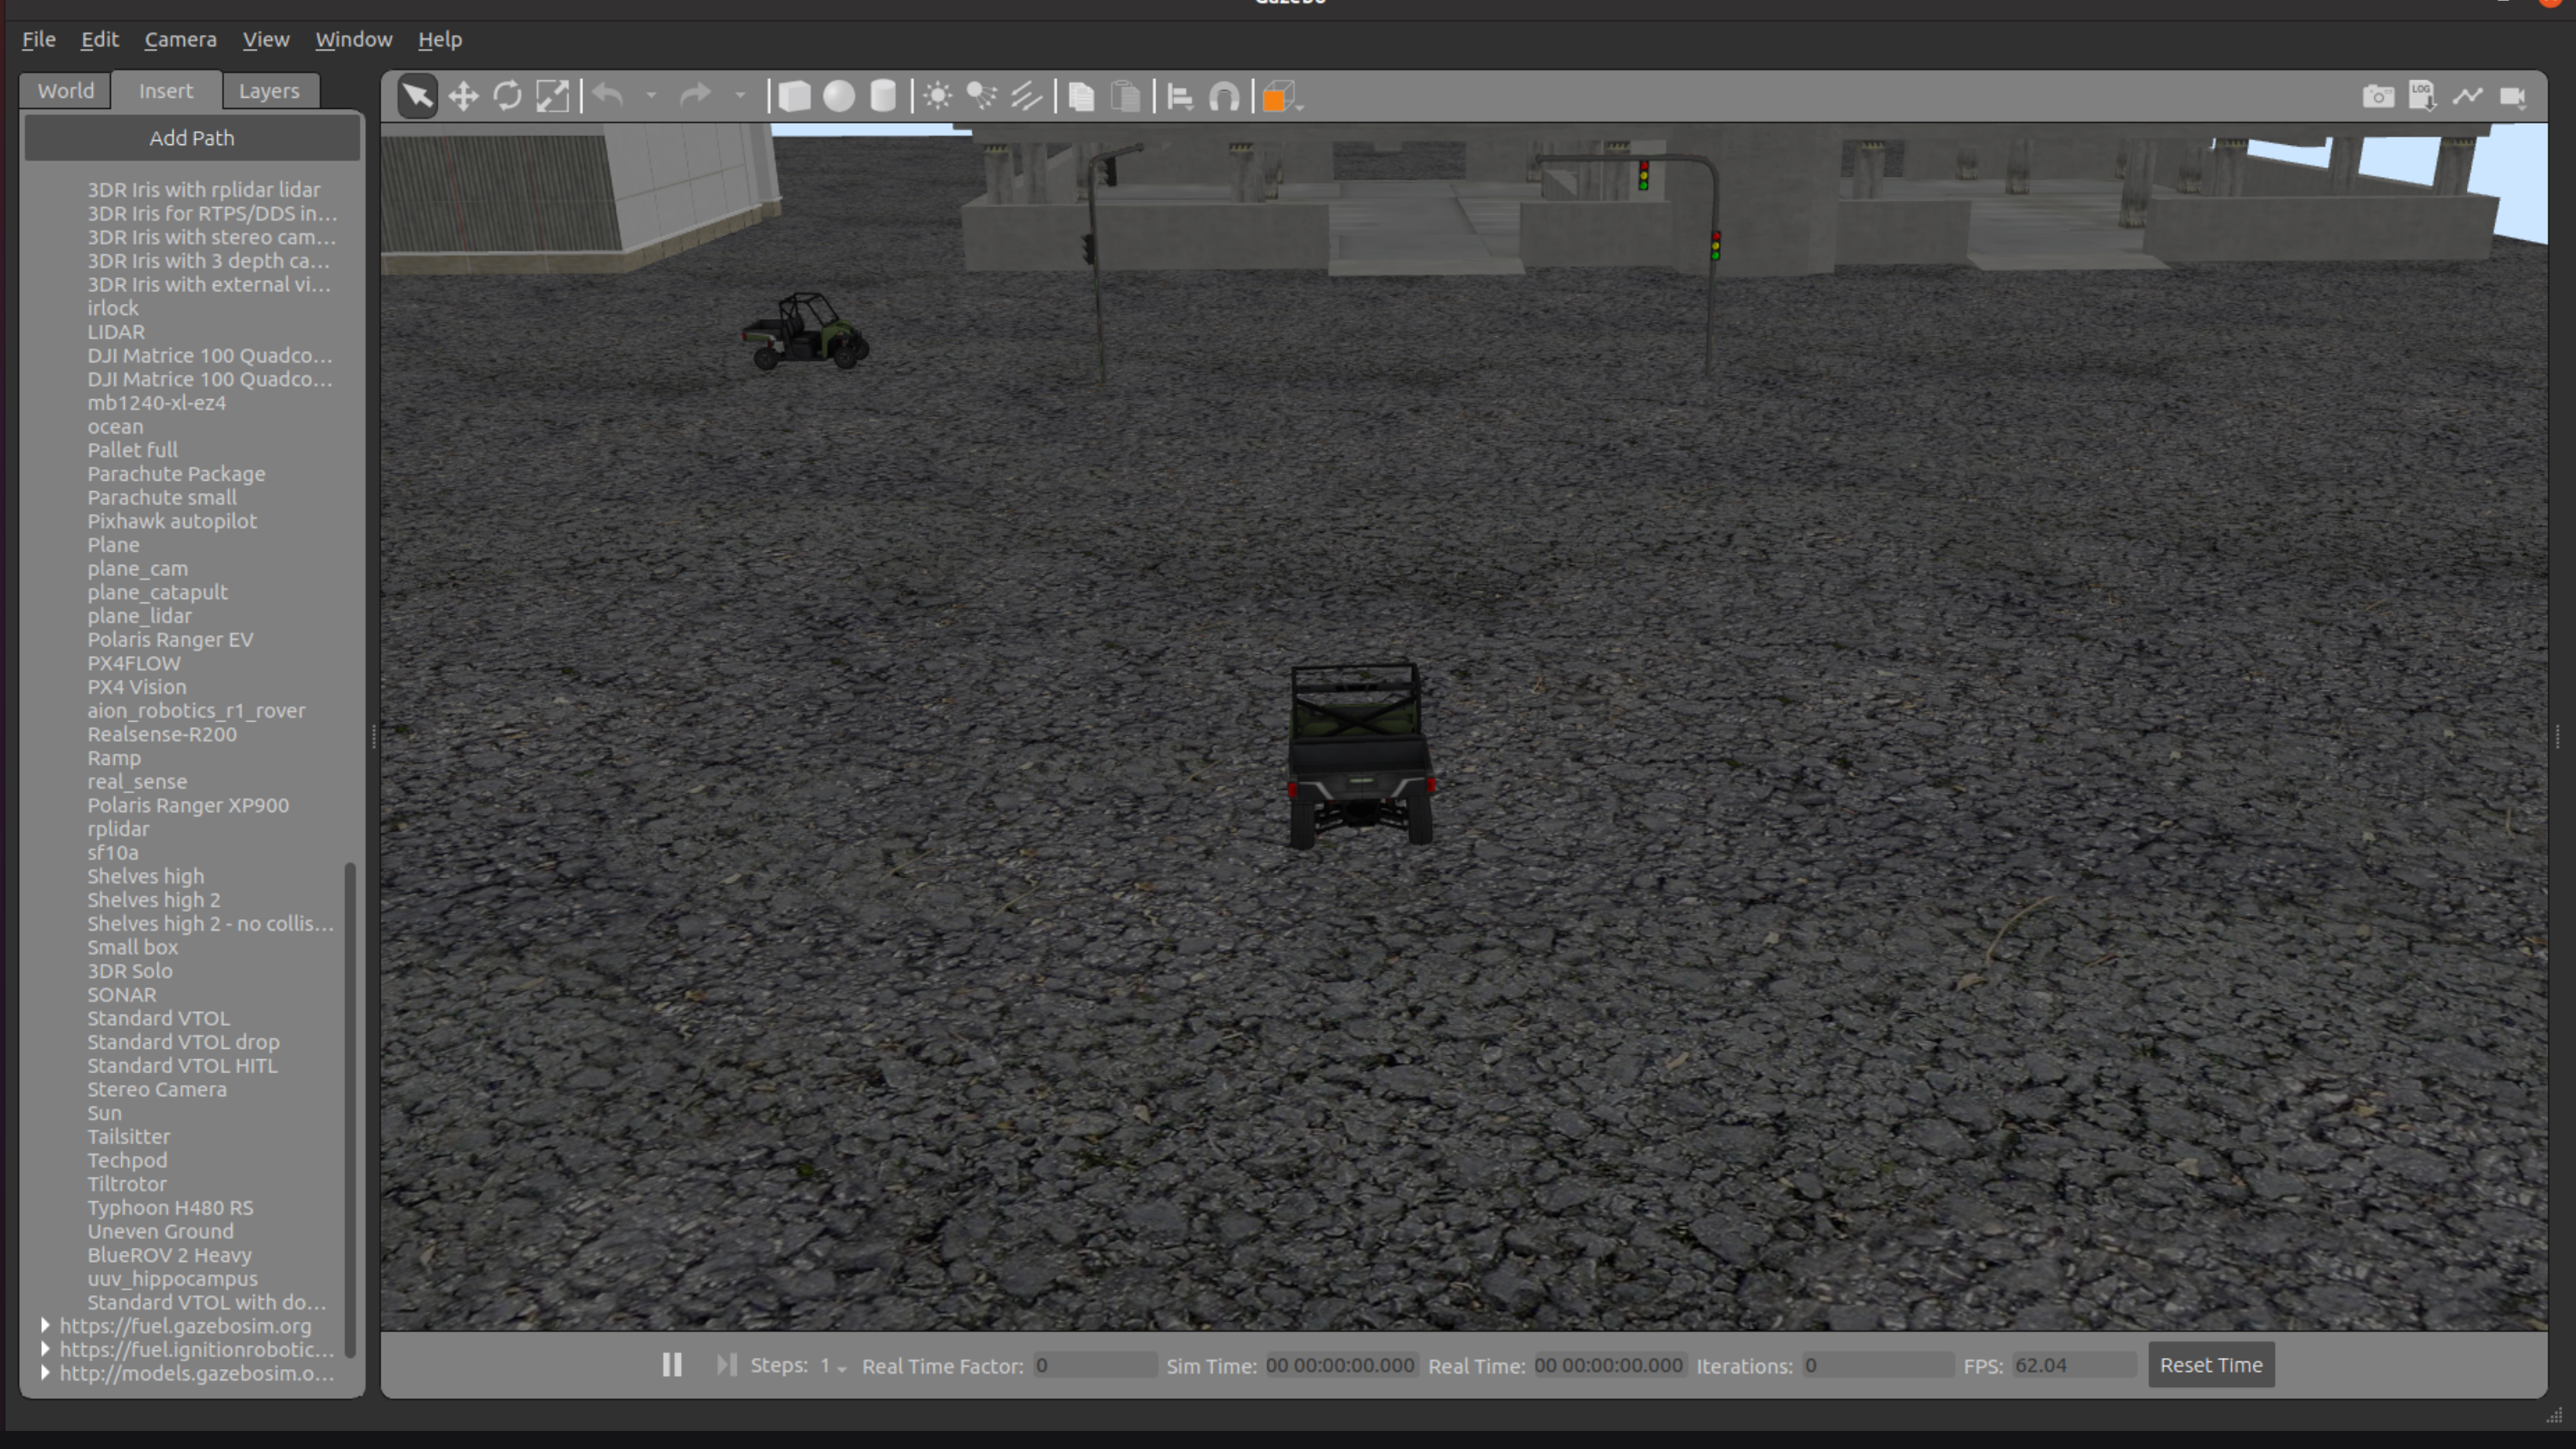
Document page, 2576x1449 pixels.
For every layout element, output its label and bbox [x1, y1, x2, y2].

text_box [0, 0, 2576, 1431]
